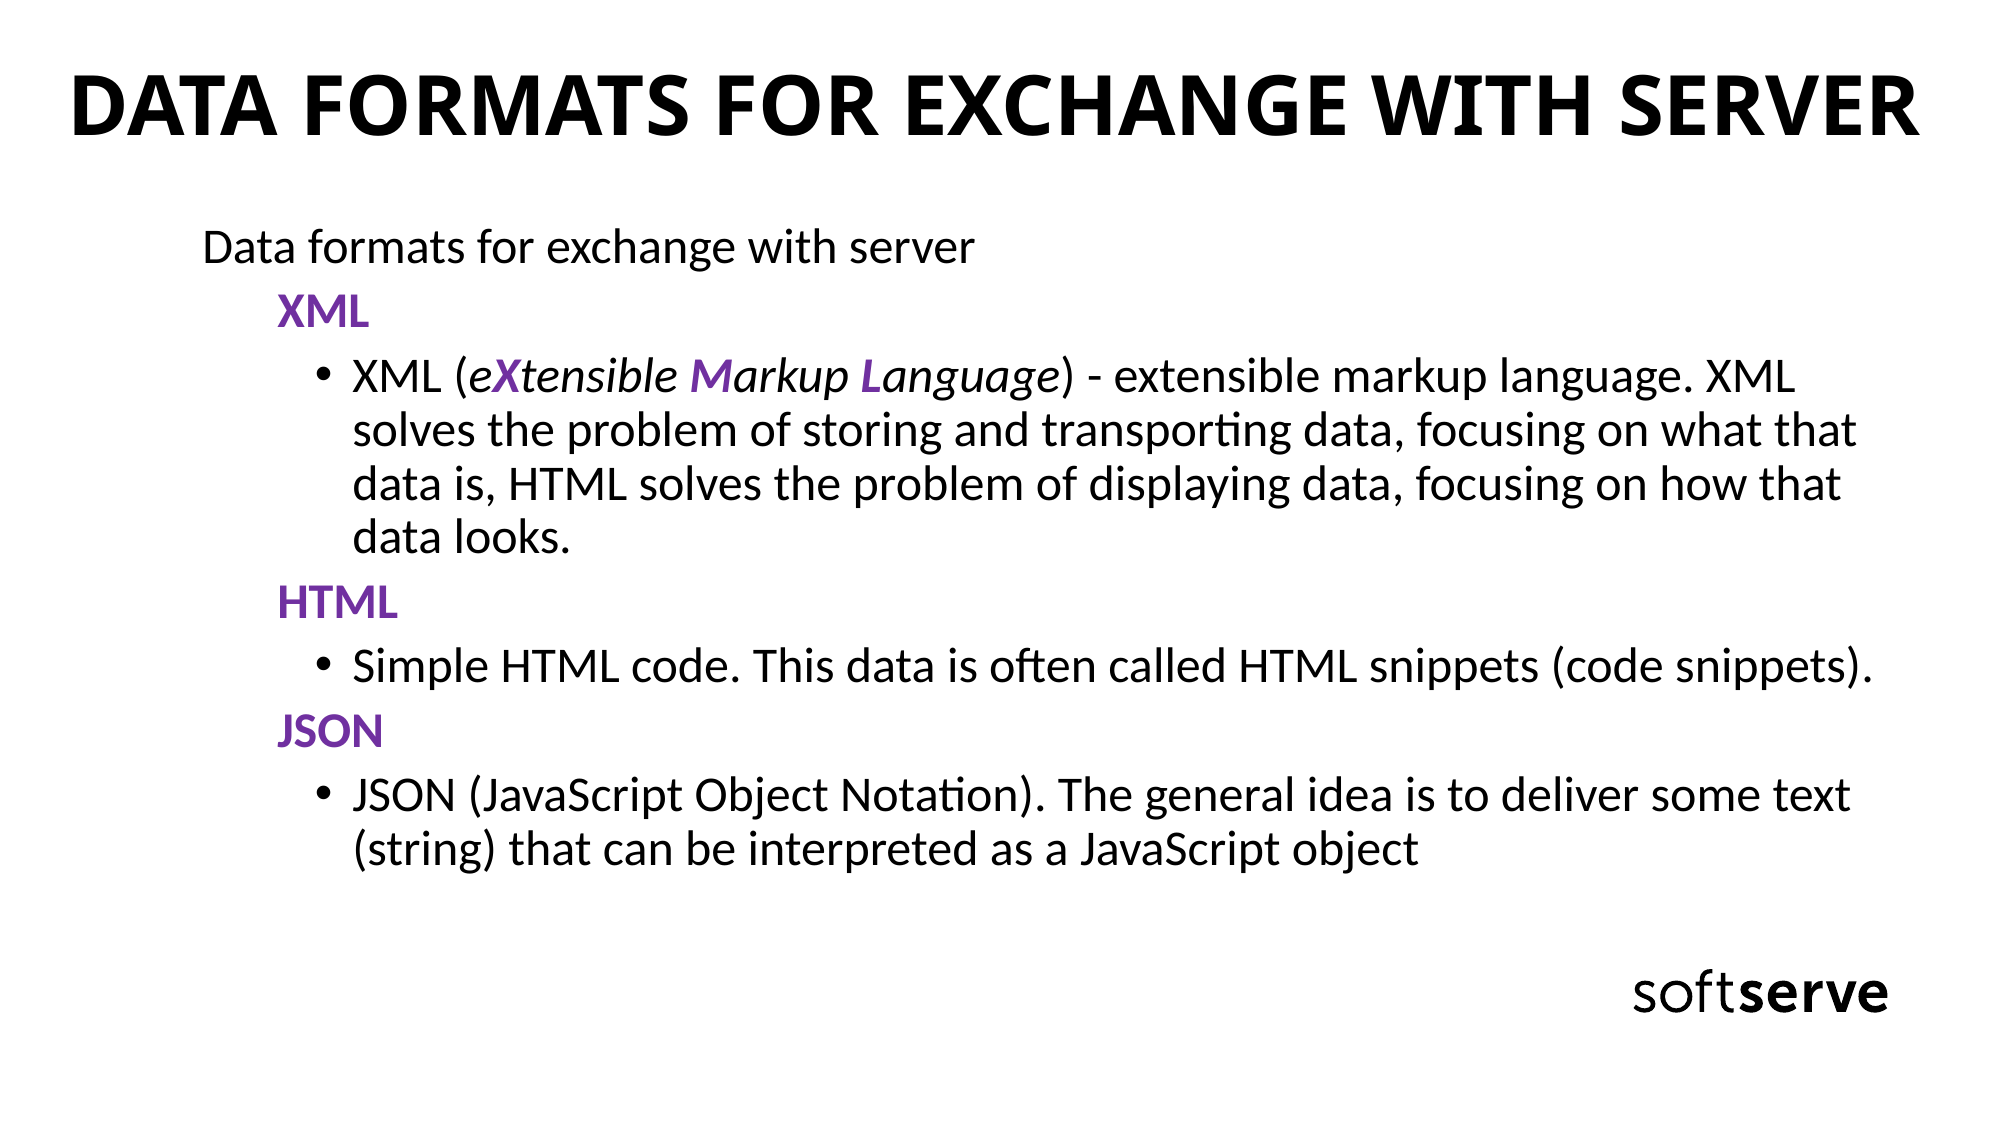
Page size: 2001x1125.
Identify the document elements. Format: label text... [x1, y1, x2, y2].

list Data formats for exchange with server XML XML (eXtensible Markup Language) - extensible markup language. XML solves the problem of storing and transporting data, focusing on what that data is, HTML solves the problem of displaying data, focusing on how that data looks. HTML Simple HTML code. This data is often called HTML snippets (code snippets). JSON JSON (JavaScript Object Notation). The general idea is to deliver some text (string) that can be interpreted as a JavaScript object [0, 212, 1937, 1105]
title DATA FORMATS FOR EXCHANGE WITH SERVER [52, 56, 1993, 143]
